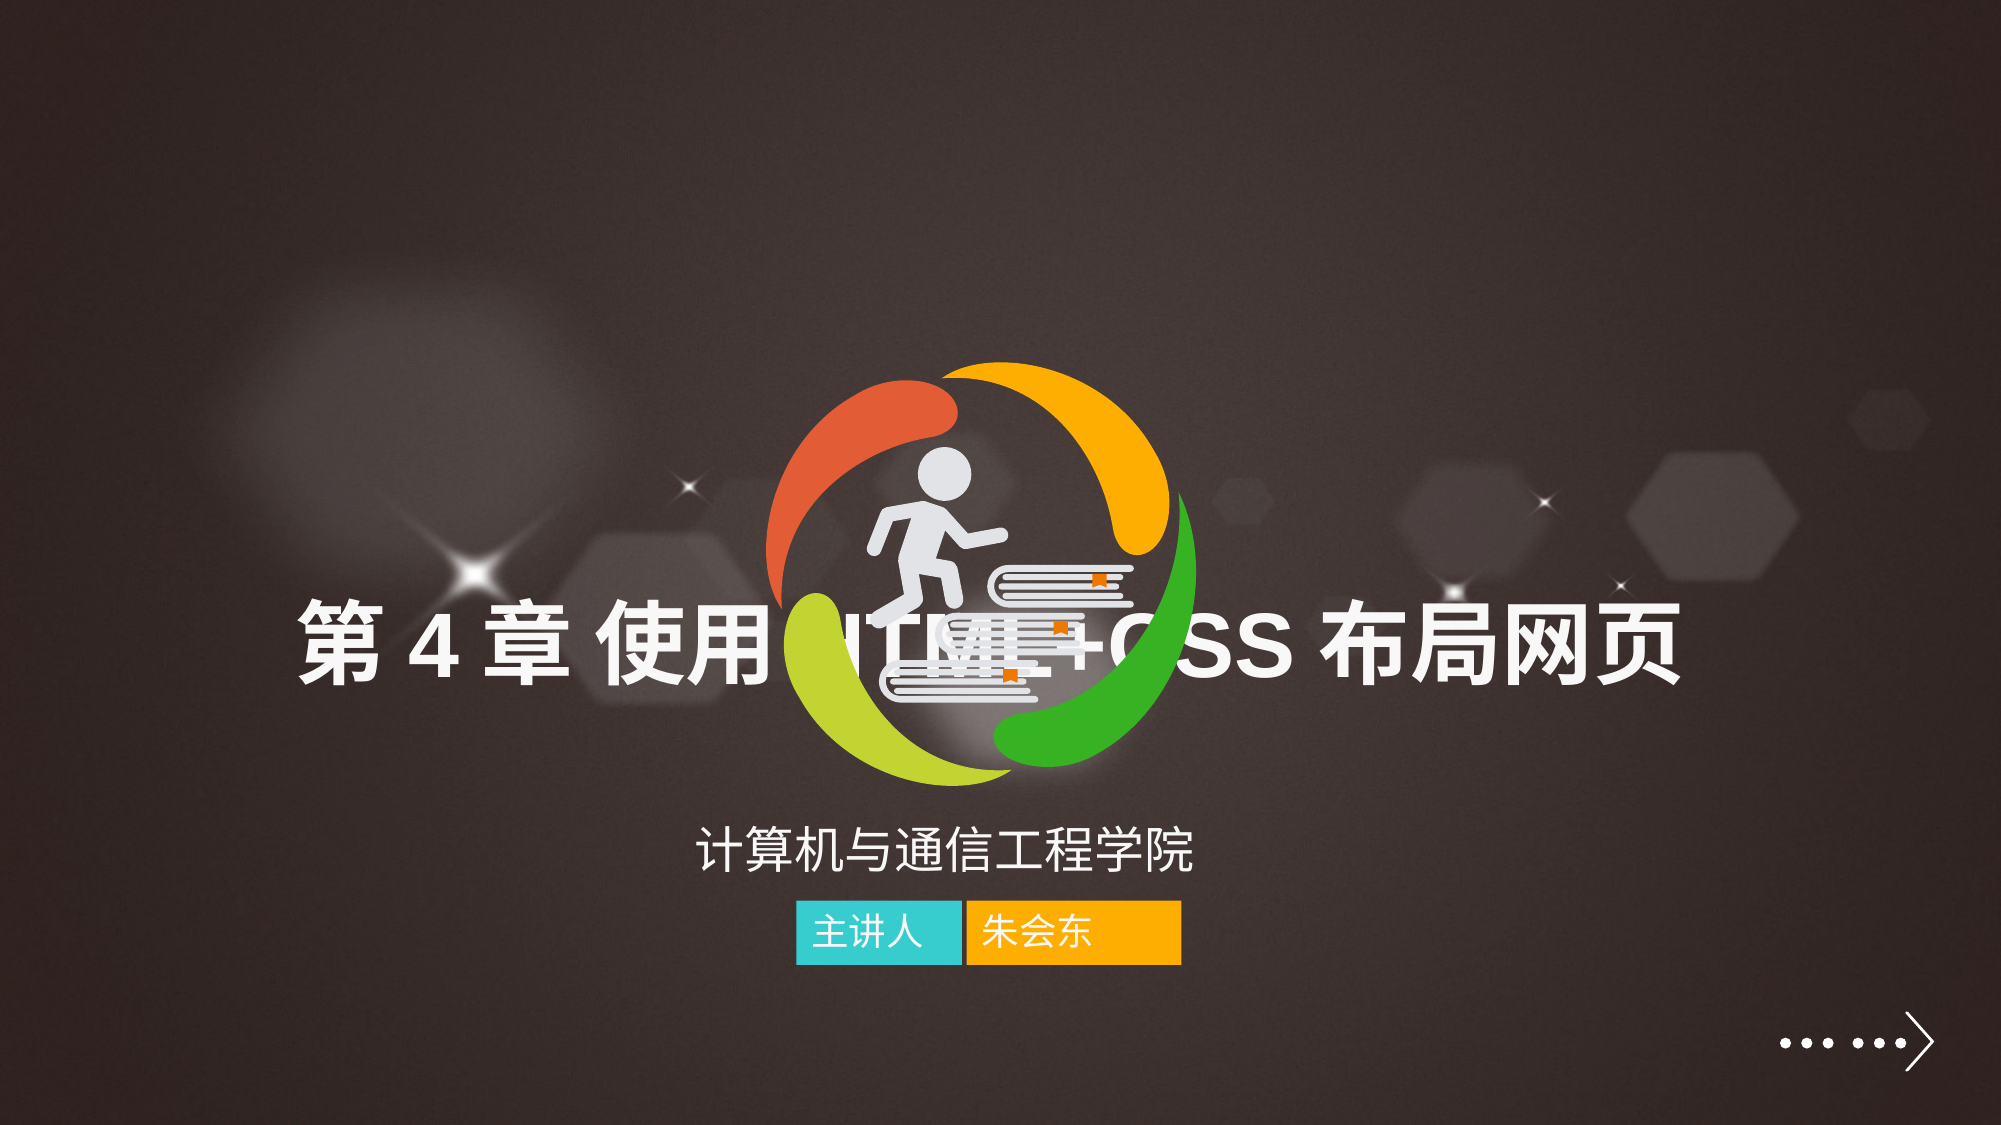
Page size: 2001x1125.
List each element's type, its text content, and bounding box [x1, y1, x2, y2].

text_box 主讲人 [796, 900, 962, 965]
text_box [747, 343, 1221, 805]
title 第4章 使用HTML+CSS布局网页 [279, 599, 742, 684]
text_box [1779, 1011, 1935, 1072]
text_box 朱会东 [966, 900, 1182, 965]
subtitle 计算机与通信工程学院 [409, 810, 1591, 886]
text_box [865, 444, 1136, 703]
picture [0, 0, 2001, 1125]
title 第4章 使用HTML+CSS布局网页 [1225, 599, 1710, 684]
